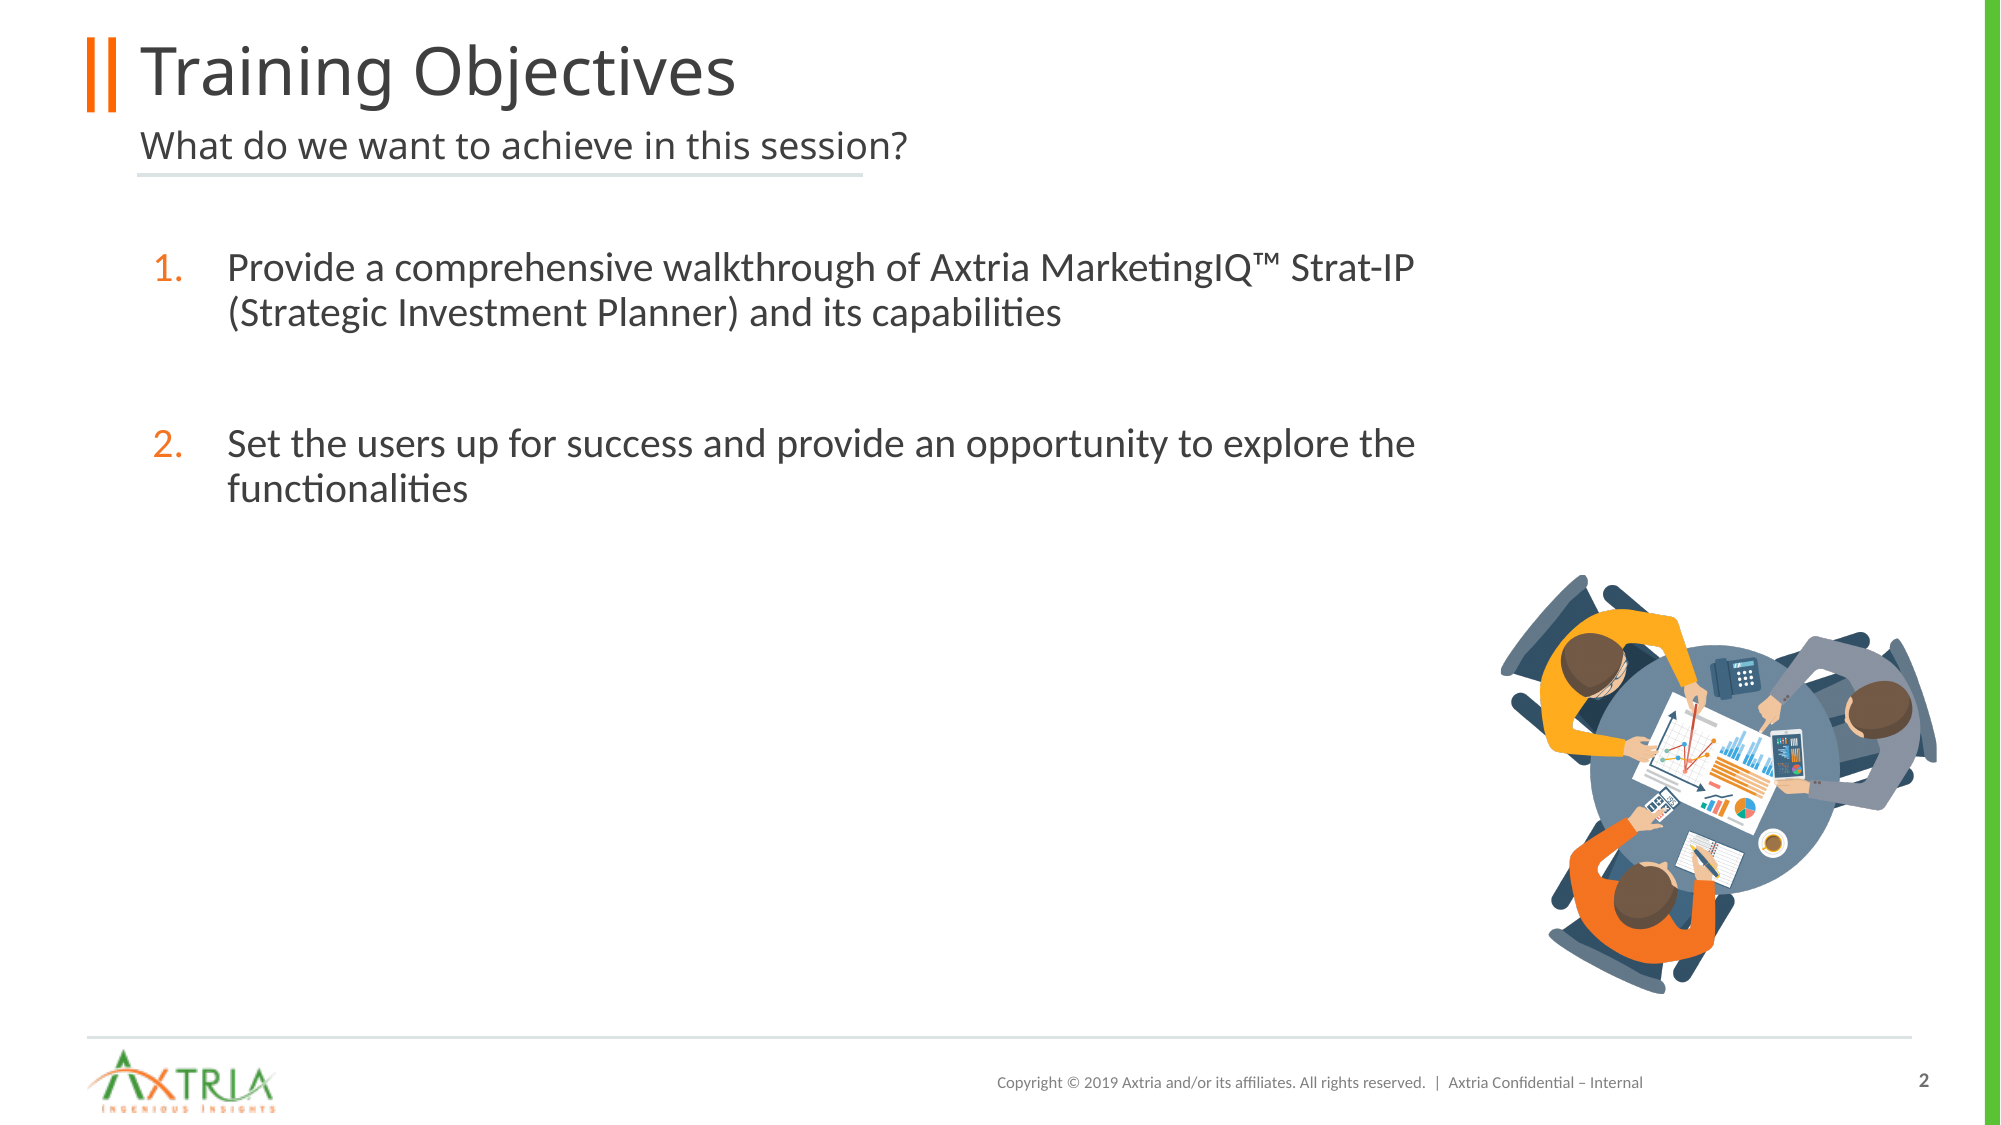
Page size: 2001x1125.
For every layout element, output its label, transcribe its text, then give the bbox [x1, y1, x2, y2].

picture [87, 1049, 276, 1113]
picture [1500, 574, 1937, 994]
list Provide a comprehensive walkthrough of Axtria MarketingIQ™ Strat-IP (Strategic Investment Planner) and its capabilities Set the users up for success and provide an opportunity to explore the functionalities [137, 237, 1501, 952]
subtitle What do we want to achieve in this session? [140, 119, 1937, 169]
title Training Objectives [140, 40, 1937, 107]
